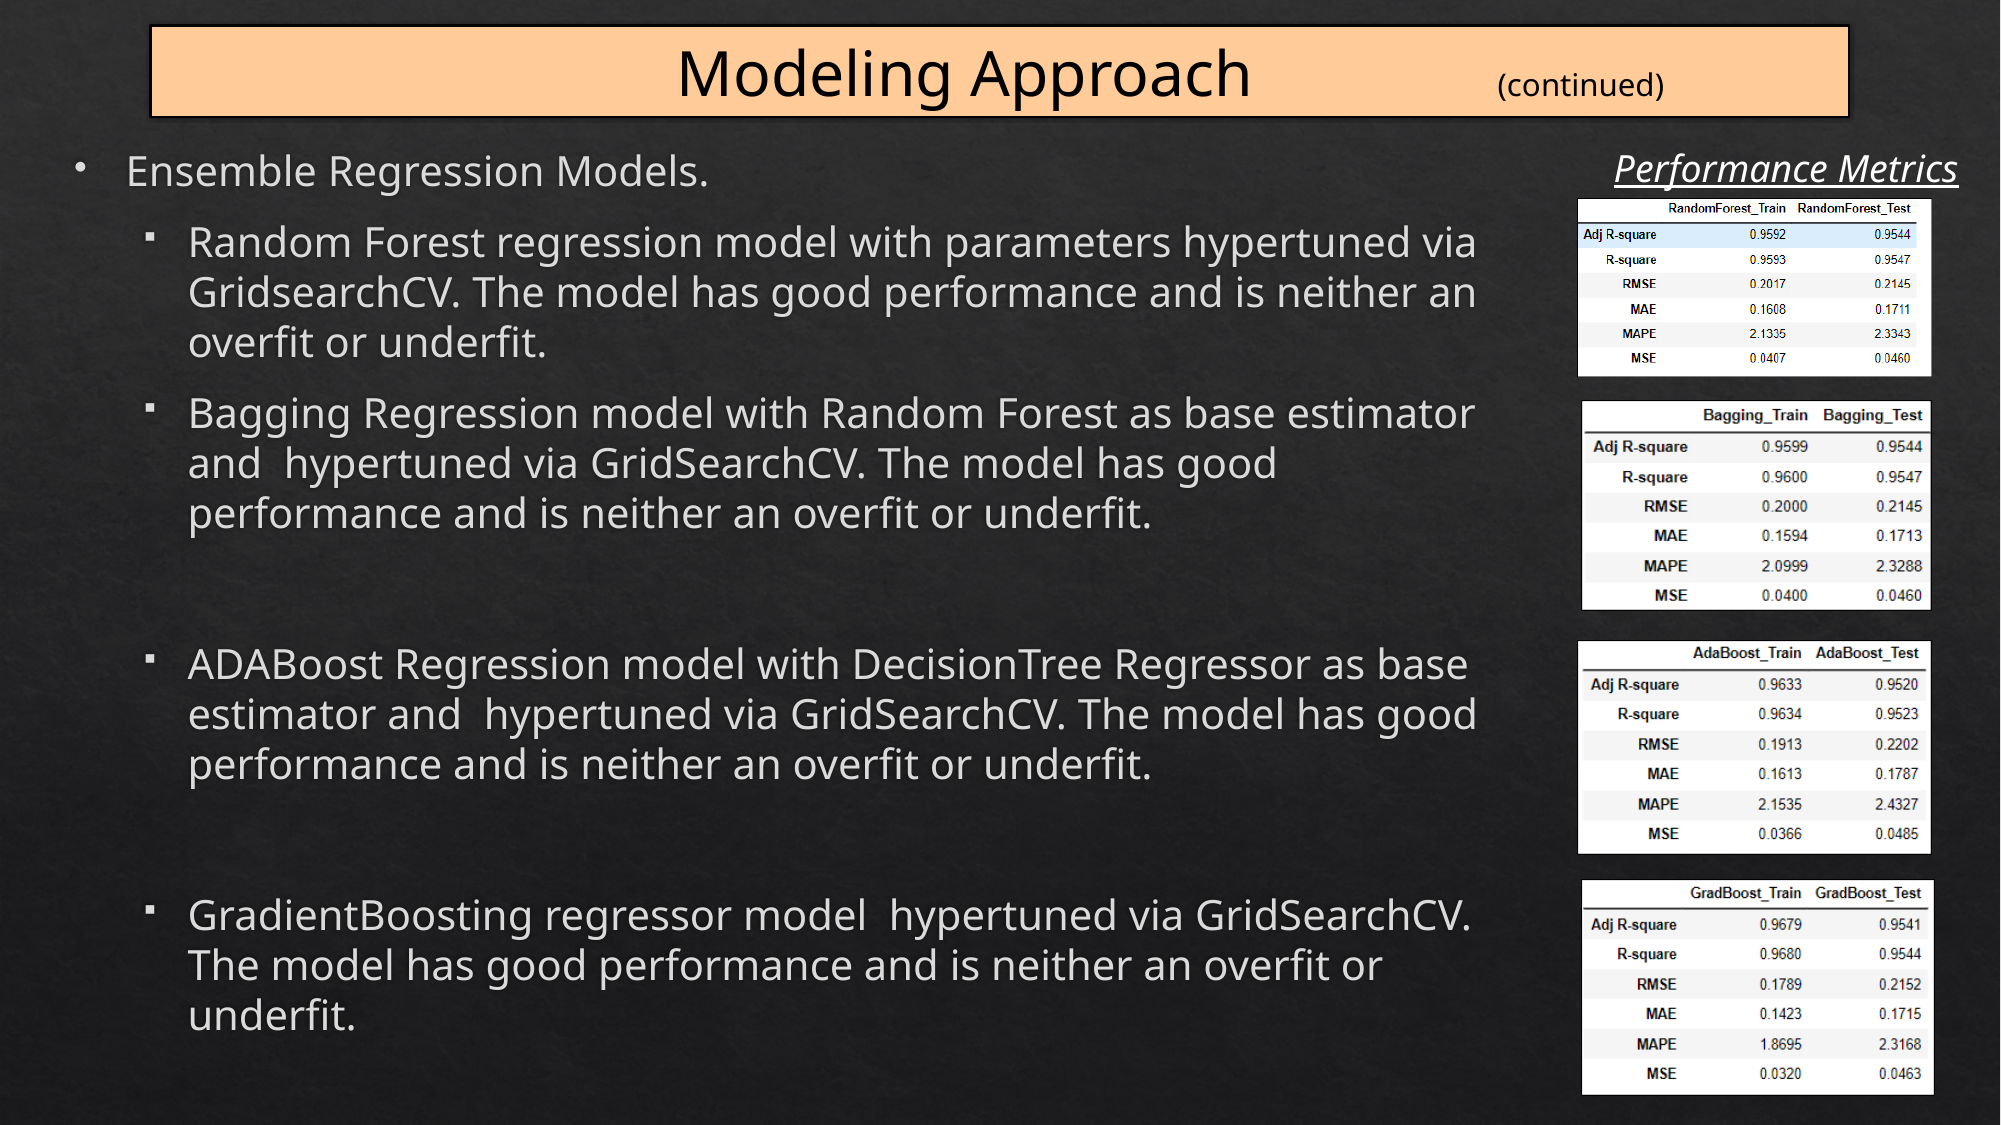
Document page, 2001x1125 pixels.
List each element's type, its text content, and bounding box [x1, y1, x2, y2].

text_box Performance Metrics [1598, 137, 1974, 198]
picture [1580, 878, 1936, 1096]
list Ensemble Regression Models. Random Forest regression model with parameters hypertuned via GridsearchCV. The model has good performance and is neither an overfit or underfit. Bagging Regression model with Random Forest as base estimator and hypertuned via GridSearchCV. The model has good performance and is neither an overfit or underfit. ADABoost Regression model with DecisionTree Regressor as base estimator and hypertuned via GridSearchCV. The model has good performance and is neither an overfit or underfit. GradientBoosting regressor model hypertuned via GridSearchCV. The model has good performance and is neither an overfit or underfit. [54, 137, 1557, 1100]
picture [1577, 197, 1932, 378]
picture [1577, 640, 1932, 856]
picture [1580, 400, 1932, 612]
title Modeling Approach (continued) [149, 24, 1850, 118]
